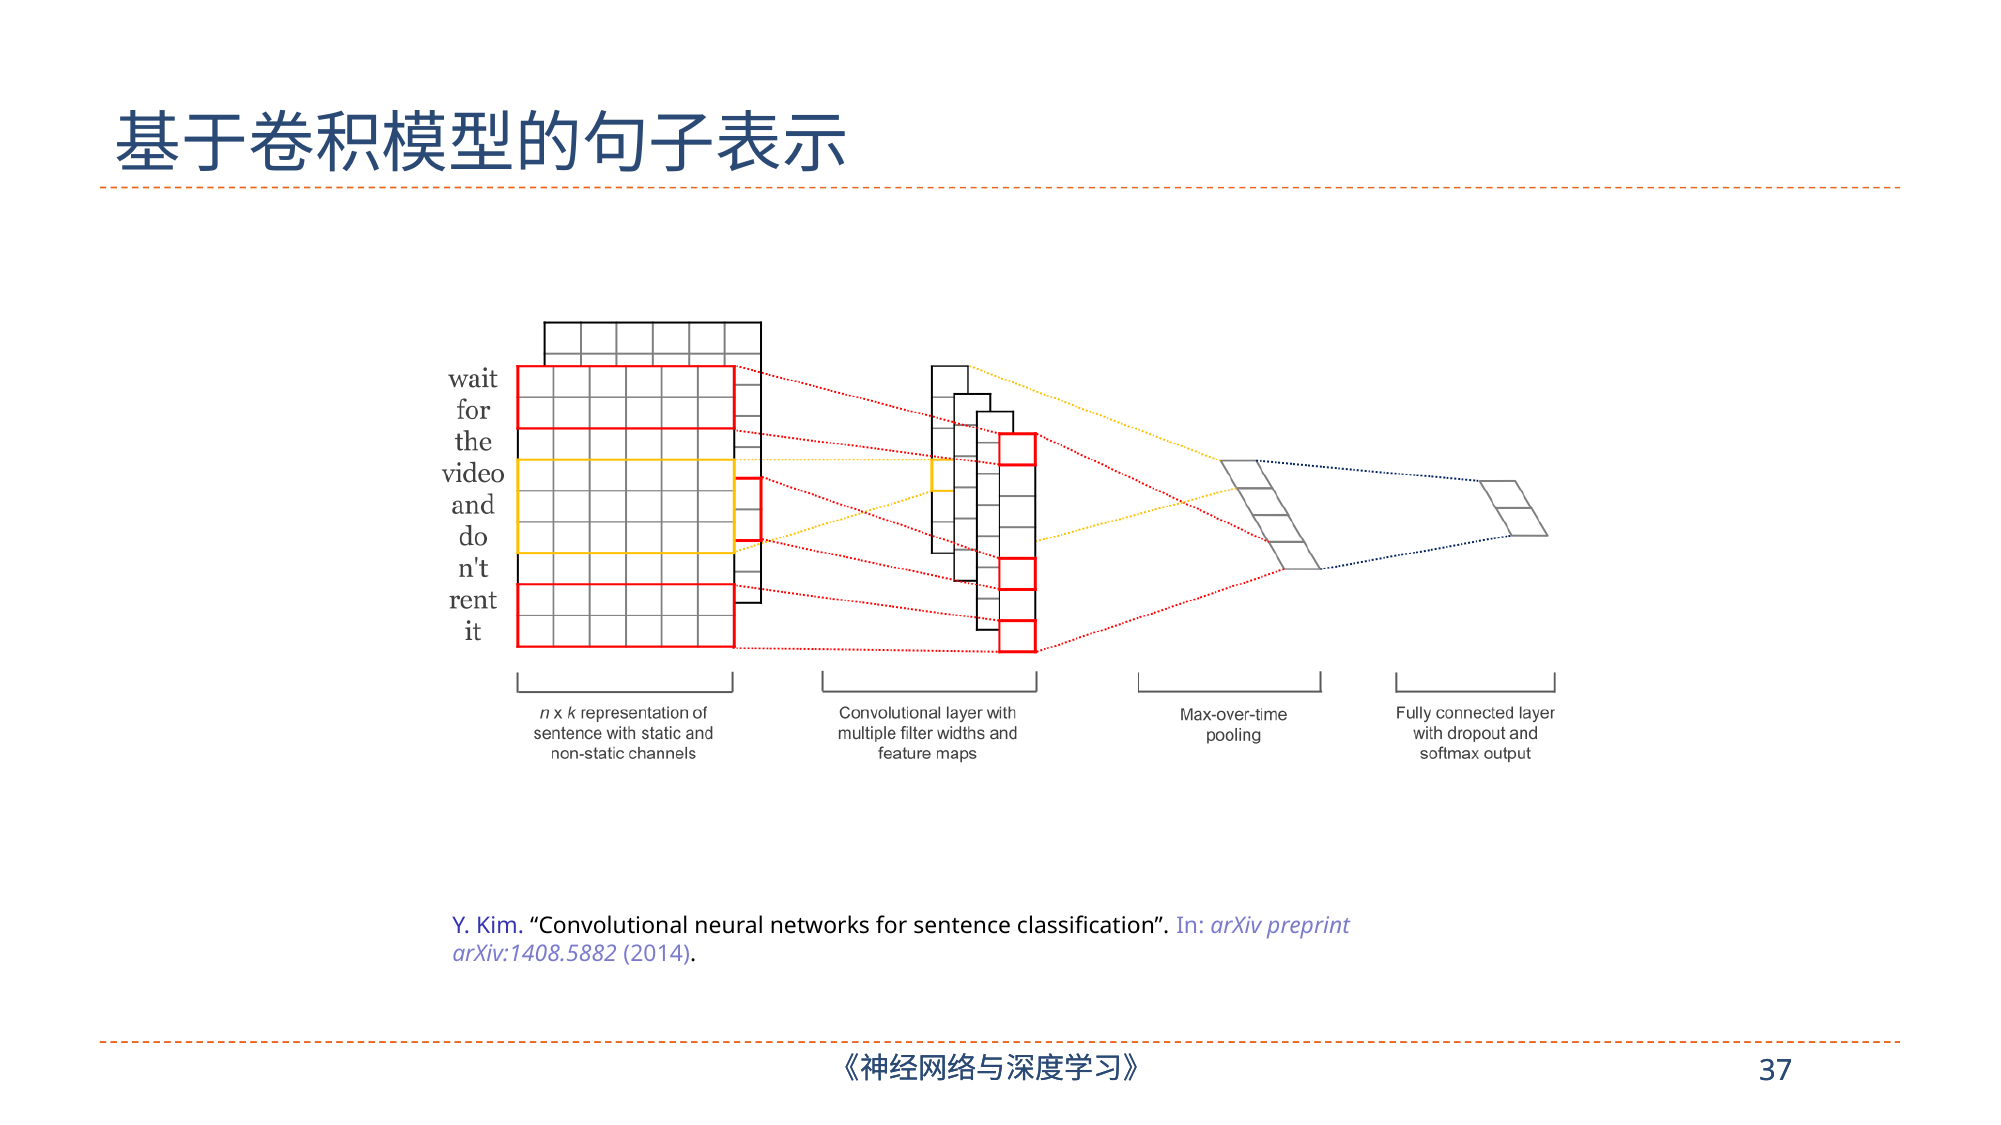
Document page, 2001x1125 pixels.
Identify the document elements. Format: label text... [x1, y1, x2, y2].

title 基于卷积模型的句子表示 [99, 24, 1900, 188]
text_box Y. Kim. “Convolutional neural networks for sentence classification”. In: arXiv preprint arXiv:1408.5882 (2014). [437, 903, 1450, 974]
picture [399, 287, 1601, 804]
